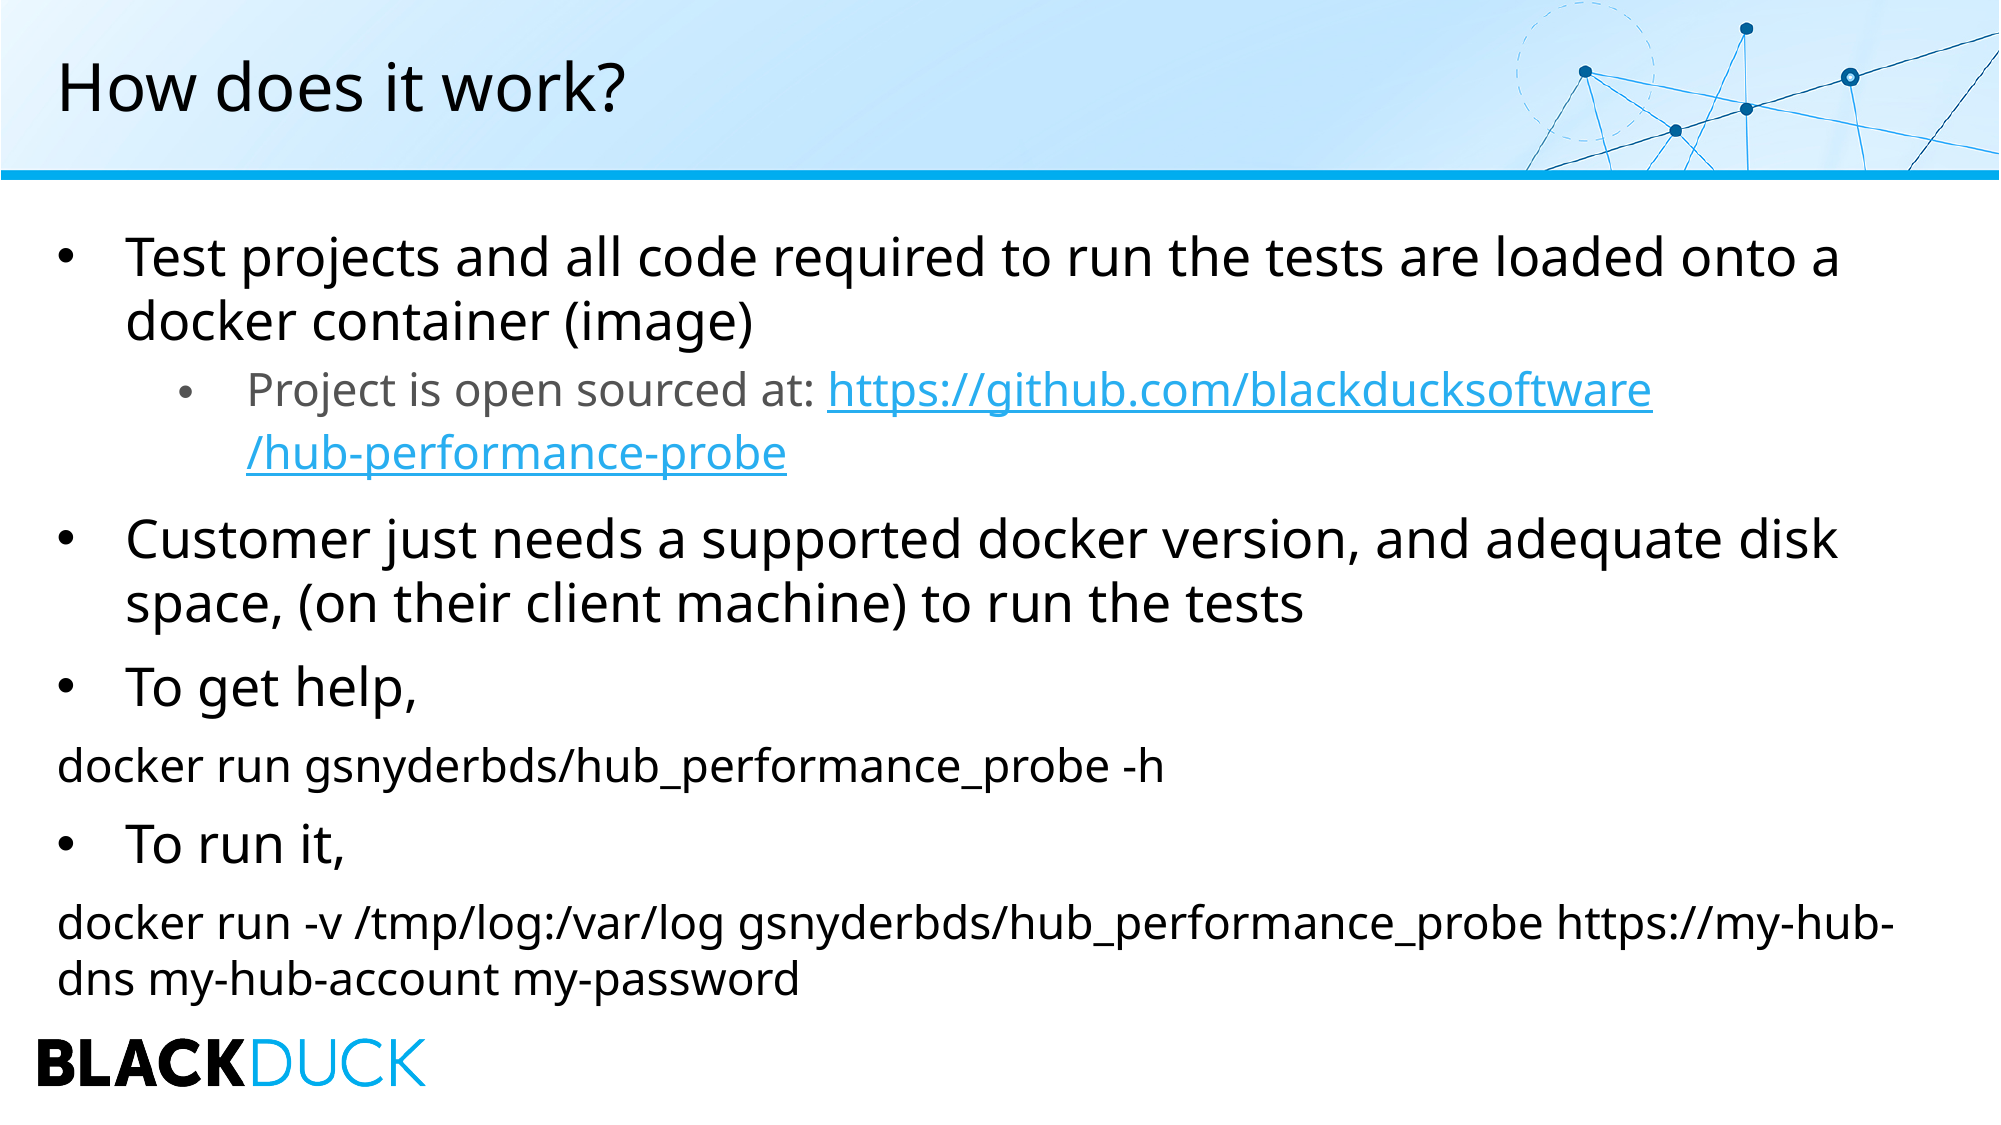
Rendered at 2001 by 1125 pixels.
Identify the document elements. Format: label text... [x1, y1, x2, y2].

picture [1, 0, 1999, 170]
picture [38, 1037, 426, 1088]
title How does it work? [41, 23, 1941, 157]
list Test projects and all code required to run the tests are loaded onto a docker container (image) Project is open sourced at: https://github.com/blackducksoftware/hub-performance-probe Customer just needs a supported docker version, and adequate disk space, (on their client machine) to run the tests To get help, docker run gsnyderbds/hub_performance_probe -h To run it, docker run -v /tmp/log:/var/log gsnyderbds/hub_performance_probe https://my-hub-dns my-hub-account my-password [41, 214, 1941, 1014]
